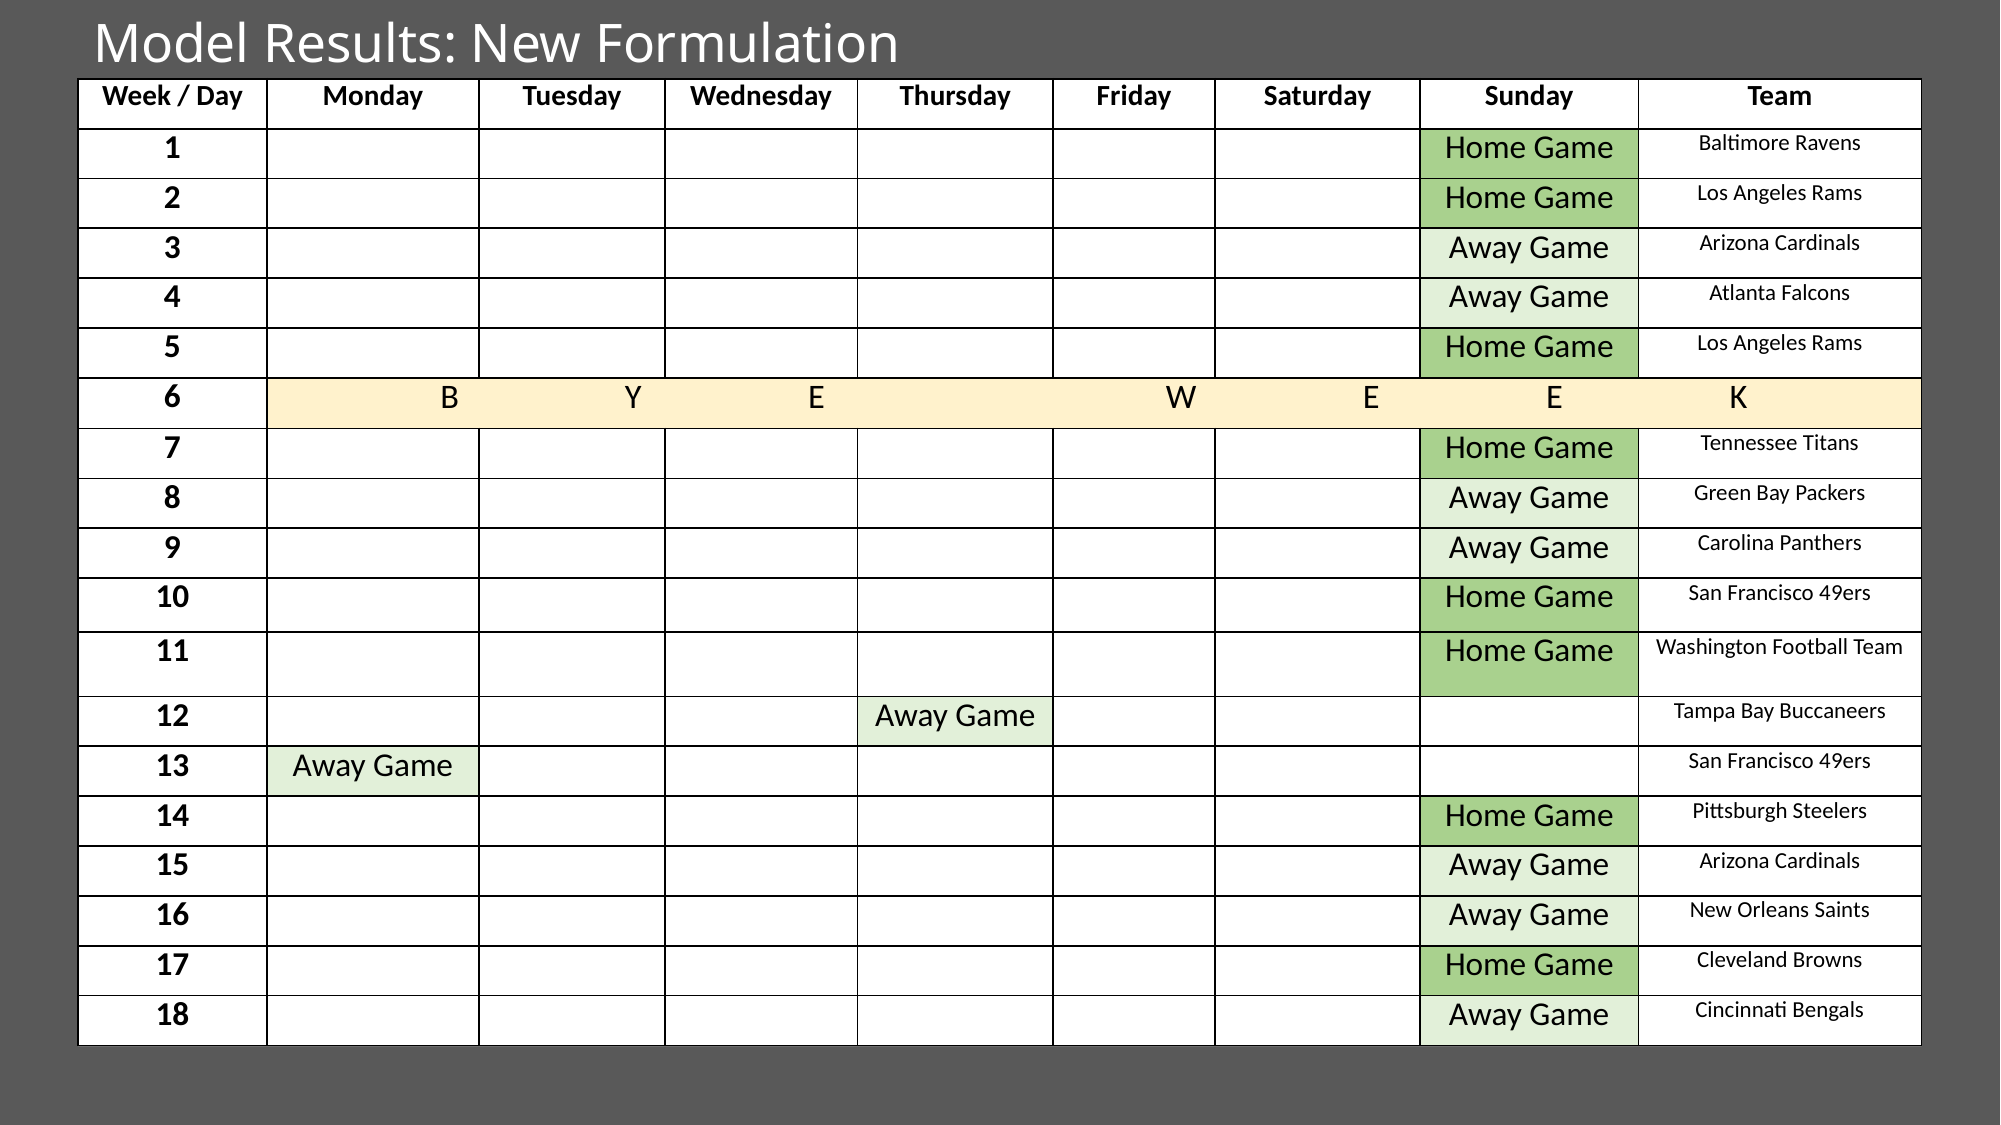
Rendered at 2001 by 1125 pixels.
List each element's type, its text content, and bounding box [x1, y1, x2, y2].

table_cell [1216, 229, 1419, 277]
table_cell [1216, 279, 1419, 327]
table_cell Away Game [268, 747, 478, 795]
table_cell [480, 579, 664, 631]
text_box [0, 0, 2000, 1125]
table_cell 5 [79, 329, 266, 377]
table_cell [666, 279, 857, 327]
table_cell [1216, 797, 1419, 845]
table_cell 17 [79, 947, 266, 995]
table_cell [858, 479, 1052, 527]
table_cell [666, 329, 857, 377]
table_cell [480, 897, 664, 945]
table_cell Cincinnati Bengals [1639, 996, 1921, 1045]
table_cell [480, 797, 664, 845]
table_cell [666, 747, 857, 795]
table_cell [268, 579, 478, 631]
table_cell [1054, 229, 1214, 277]
table_cell Home Game [1421, 947, 1638, 995]
table_cell [1054, 130, 1214, 178]
table_cell [1054, 797, 1214, 845]
table_cell [268, 529, 478, 577]
table_cell [1216, 429, 1419, 478]
table_cell [480, 130, 664, 178]
table_cell 4 [79, 279, 266, 327]
table_cell [666, 633, 857, 696]
table_header Friday [1054, 84, 1214, 128]
table_cell Green Bay Packers [1639, 479, 1921, 527]
table_cell 10 [79, 579, 266, 631]
table_cell [1054, 633, 1214, 696]
table_cell Away Game [858, 697, 1052, 745]
table_cell [268, 947, 478, 995]
table_cell [1054, 179, 1214, 227]
table_header Monday [268, 84, 478, 128]
table_cell [1054, 996, 1214, 1045]
table_cell Away Game [1421, 229, 1638, 277]
table_cell [268, 229, 478, 277]
table_cell [858, 947, 1052, 995]
table_cell [858, 633, 1052, 696]
table_cell 15 [79, 847, 266, 895]
table_cell [268, 847, 478, 895]
table_cell [1216, 947, 1419, 995]
table_cell Away Game [1421, 529, 1638, 577]
table_cell [1054, 747, 1214, 795]
table_cell [480, 633, 664, 696]
table_cell [480, 179, 664, 227]
table_cell Atlanta Falcons [1639, 279, 1921, 327]
table_cell [1054, 479, 1214, 527]
table_cell [858, 529, 1052, 577]
table_cell [1216, 329, 1419, 377]
table_cell [666, 797, 857, 845]
table_cell San Francisco 49ers [1639, 579, 1921, 631]
table_cell [480, 279, 664, 327]
table_cell [480, 747, 664, 795]
table_cell 1 [79, 130, 266, 178]
table_cell [480, 229, 664, 277]
table_cell [1216, 897, 1419, 945]
table_cell [480, 479, 664, 527]
table_cell [1216, 633, 1419, 696]
table_cell Tennessee Titans [1639, 429, 1921, 478]
table_cell [1216, 529, 1419, 577]
table_cell [268, 179, 478, 227]
table_cell [268, 897, 478, 945]
table_cell [480, 329, 664, 377]
title Model Results: New Formulation [78, 2, 1556, 84]
table_cell [666, 947, 857, 995]
table_cell [480, 429, 664, 478]
table_header Team [1639, 80, 1921, 128]
table_cell Home Game [1421, 179, 1638, 227]
table_cell 6 [79, 379, 266, 428]
table_cell Home Game [1421, 429, 1638, 478]
table_header Thursday [858, 84, 1052, 128]
table_cell [1054, 279, 1214, 327]
table_cell Tampa Bay Buccaneers [1639, 697, 1921, 745]
table_cell Home Game [1421, 329, 1638, 377]
table_cell Washington Football Team [1639, 633, 1921, 696]
table_cell 2 [79, 179, 266, 227]
table_cell [858, 847, 1052, 895]
table_cell 12 [79, 697, 266, 745]
table_cell [1216, 179, 1419, 227]
table_cell [666, 996, 857, 1045]
table_cell Away Game [1421, 847, 1638, 895]
table_cell [1216, 697, 1419, 745]
table_cell 16 [79, 897, 266, 945]
table_cell Home Game [1421, 130, 1638, 178]
table_cell [268, 996, 478, 1045]
table_cell [1421, 747, 1638, 795]
table_cell [666, 847, 857, 895]
table_cell Home Game [1421, 579, 1638, 631]
table_cell 8 [79, 479, 266, 527]
table_cell [858, 179, 1052, 227]
table_cell Arizona Cardinals [1639, 229, 1921, 277]
table_cell 13 [79, 747, 266, 795]
table_cell Baltimore Ravens [1639, 130, 1921, 178]
table_cell [268, 130, 478, 178]
table_cell [1216, 130, 1419, 178]
table_cell [858, 797, 1052, 845]
table_cell San Francisco 49ers [1639, 747, 1921, 795]
table_cell [1216, 579, 1419, 631]
table_cell [666, 479, 857, 527]
table_cell Los Angeles Rams [1639, 179, 1921, 227]
table_cell [1054, 697, 1214, 745]
table_cell [858, 996, 1052, 1045]
table_cell [666, 697, 857, 745]
table_cell [480, 697, 664, 745]
table_cell BYE WEEK [268, 379, 1921, 428]
table_cell Cleveland Browns [1639, 947, 1921, 995]
table_cell [268, 429, 478, 478]
table_cell [1054, 429, 1214, 478]
table_cell [858, 579, 1052, 631]
table_header Tuesday [480, 84, 664, 128]
table_cell [1216, 996, 1419, 1045]
table_cell Home Game [1421, 797, 1638, 845]
table_cell [666, 529, 857, 577]
table_cell [666, 179, 857, 227]
table_cell [1054, 847, 1214, 895]
table_header Week / Day [79, 84, 266, 128]
table_cell [268, 697, 478, 745]
table_cell [858, 229, 1052, 277]
table_cell Away Game [1421, 897, 1638, 945]
table_header Saturday [1216, 84, 1419, 128]
table_cell [480, 947, 664, 995]
table_cell [480, 529, 664, 577]
table_cell 11 [79, 633, 266, 696]
table_cell [858, 897, 1052, 945]
table_cell [268, 279, 478, 327]
table_cell [858, 130, 1052, 178]
table_cell Away Game [1421, 479, 1638, 527]
table_cell [1216, 847, 1419, 895]
table_cell [666, 429, 857, 478]
table_cell [268, 633, 478, 696]
table_cell [1421, 697, 1638, 745]
table_cell [666, 229, 857, 277]
table_cell [666, 897, 857, 945]
table_cell New Orleans Saints [1639, 897, 1921, 945]
table_cell [268, 329, 478, 377]
table_cell Los Angeles Rams [1639, 329, 1921, 377]
table_cell [1216, 479, 1419, 527]
table_cell [858, 429, 1052, 478]
table_cell 7 [79, 429, 266, 478]
table_cell 3 [79, 229, 266, 277]
table_cell Away Game [1421, 279, 1638, 327]
table_cell [1054, 947, 1214, 995]
table_cell [1054, 579, 1214, 631]
table_cell [858, 279, 1052, 327]
table_cell [480, 847, 664, 895]
table_cell Carolina Panthers [1639, 529, 1921, 577]
table_cell Away Game [1421, 996, 1638, 1045]
table_cell [1054, 329, 1214, 377]
table_header Sunday [1421, 80, 1638, 128]
table_cell Pittsburgh Steelers [1639, 797, 1921, 845]
table_cell 18 [79, 996, 266, 1045]
table_cell [666, 579, 857, 631]
table_cell 9 [79, 529, 266, 577]
table_cell Arizona Cardinals [1639, 847, 1921, 895]
table_cell [1054, 529, 1214, 577]
table_cell [480, 996, 664, 1045]
table_cell [858, 747, 1052, 795]
table_cell [1054, 897, 1214, 945]
table_cell Home Game [1421, 633, 1638, 696]
table_cell [268, 797, 478, 845]
table_cell [858, 329, 1052, 377]
table_header Wednesday [666, 84, 857, 128]
table_cell [268, 479, 478, 527]
table_cell [666, 130, 857, 178]
table_cell [1216, 747, 1419, 795]
table_cell 14 [79, 797, 266, 845]
